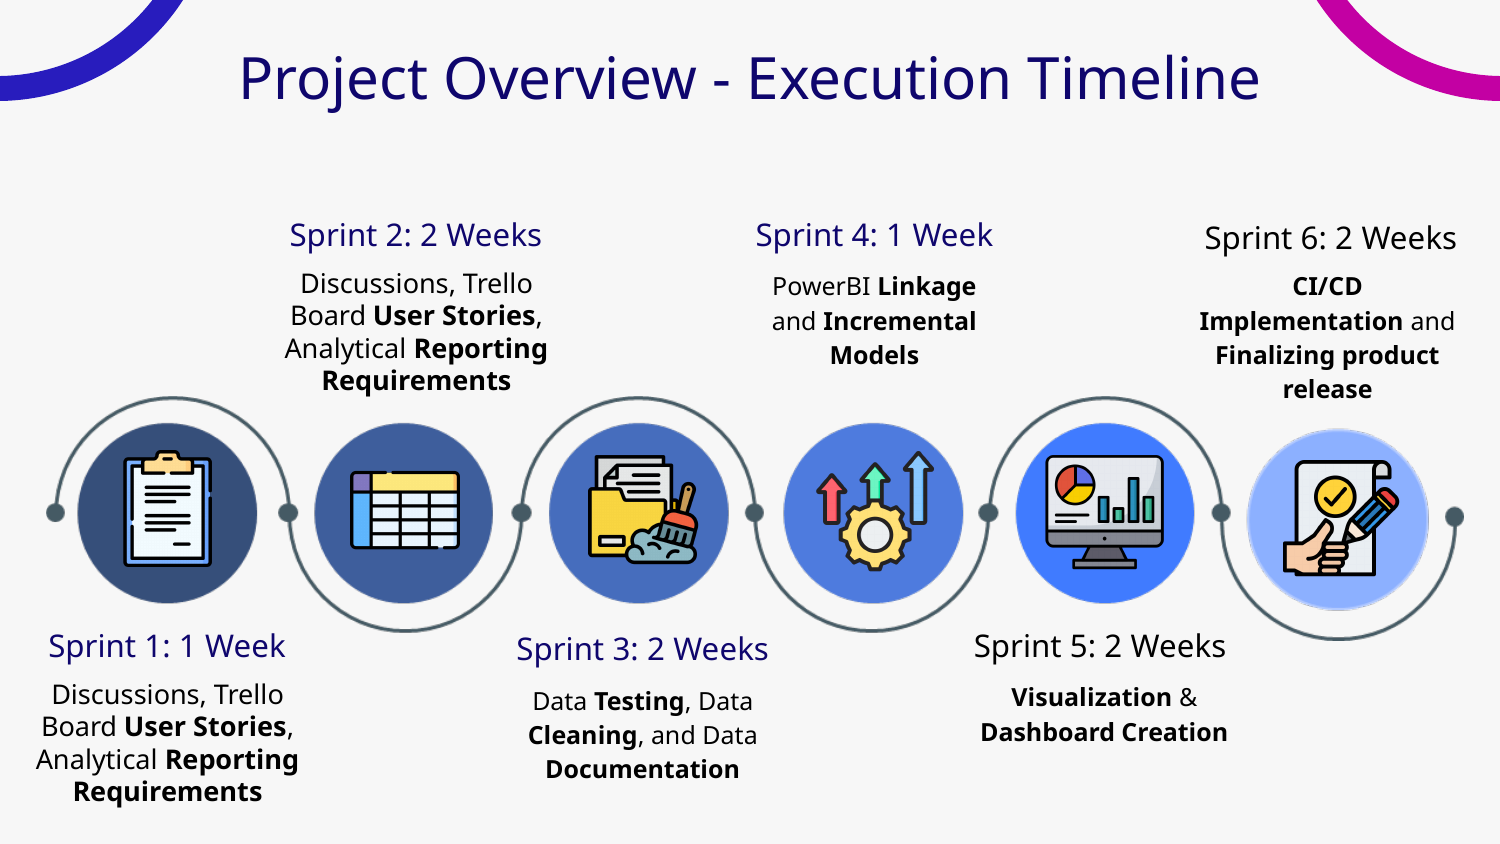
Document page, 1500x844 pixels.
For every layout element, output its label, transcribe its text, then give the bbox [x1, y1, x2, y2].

text_box Sprint 3: 2 Weeks [487, 648, 799, 683]
text_box Sprint 2: 2 Weeks [260, 197, 572, 270]
text_box CI/CD Implementation and Finalizing product release [1177, 262, 1478, 383]
picture [46, 396, 1465, 641]
text_box Discussions, Trello Board User Stories, Analytical Reporting Requirements [17, 662, 318, 826]
text_box Sprint 6: 2 Weeks [1177, 197, 1493, 272]
title Project Overview - Execution Timeline [118, 26, 1382, 121]
text_box Discussions, Trello Board User Stories, Analytical Reporting Requirements [266, 251, 567, 394]
text_box Sprint 1: 1 Week [19, 608, 315, 662]
text_box Sprint 5: 2 Weeks [948, 648, 1260, 680]
text_box Visualization & Dashboard Creation [954, 678, 1255, 794]
text_box PowerBI Linkage and Incremental Models [755, 272, 994, 368]
text_box Data Testing, Data Cleaning, and Data Documentation [492, 681, 793, 798]
text_box Sprint 4: 1 Week [727, 197, 1022, 272]
